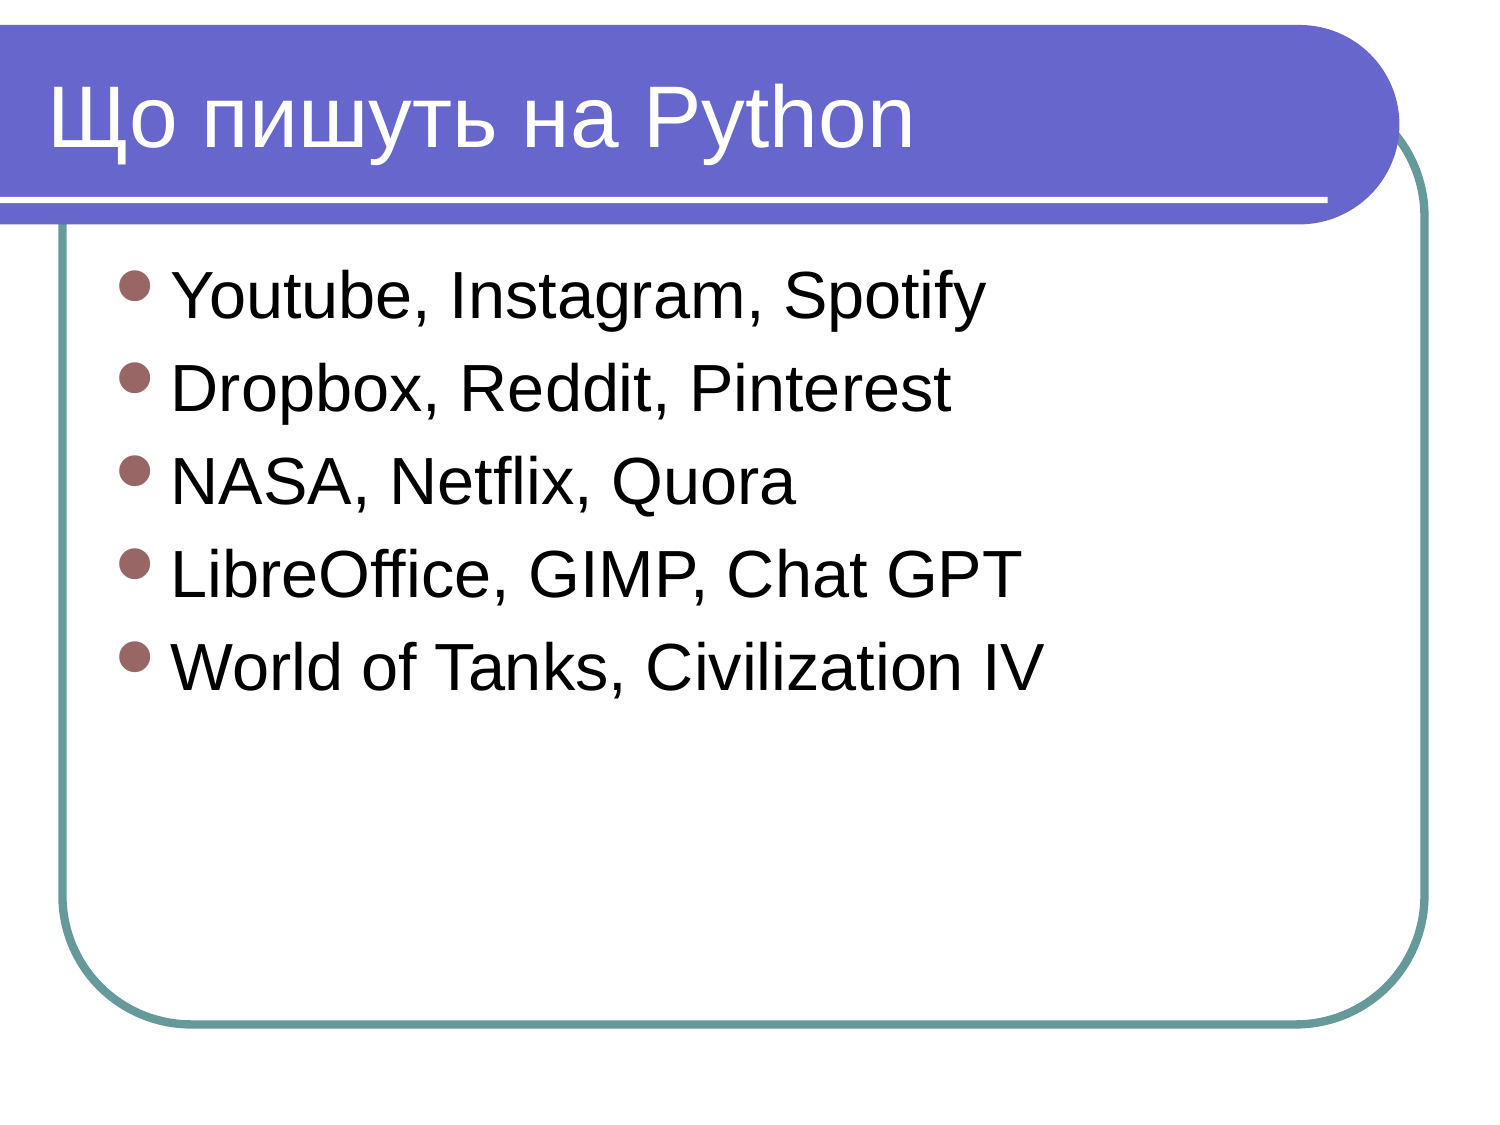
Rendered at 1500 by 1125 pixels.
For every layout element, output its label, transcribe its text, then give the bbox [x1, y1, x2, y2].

text_box Що пишуть на Python [32, 37, 1347, 188]
text_box [99, 262, 1400, 988]
text_box Youtube, Instagram, Spotify Dropbox, Reddit, Pinterest NASA, Netflix, Quora LibreOffice, GIMP, Chat GPT World of Tanks, Civilization IV [100, 244, 1135, 712]
